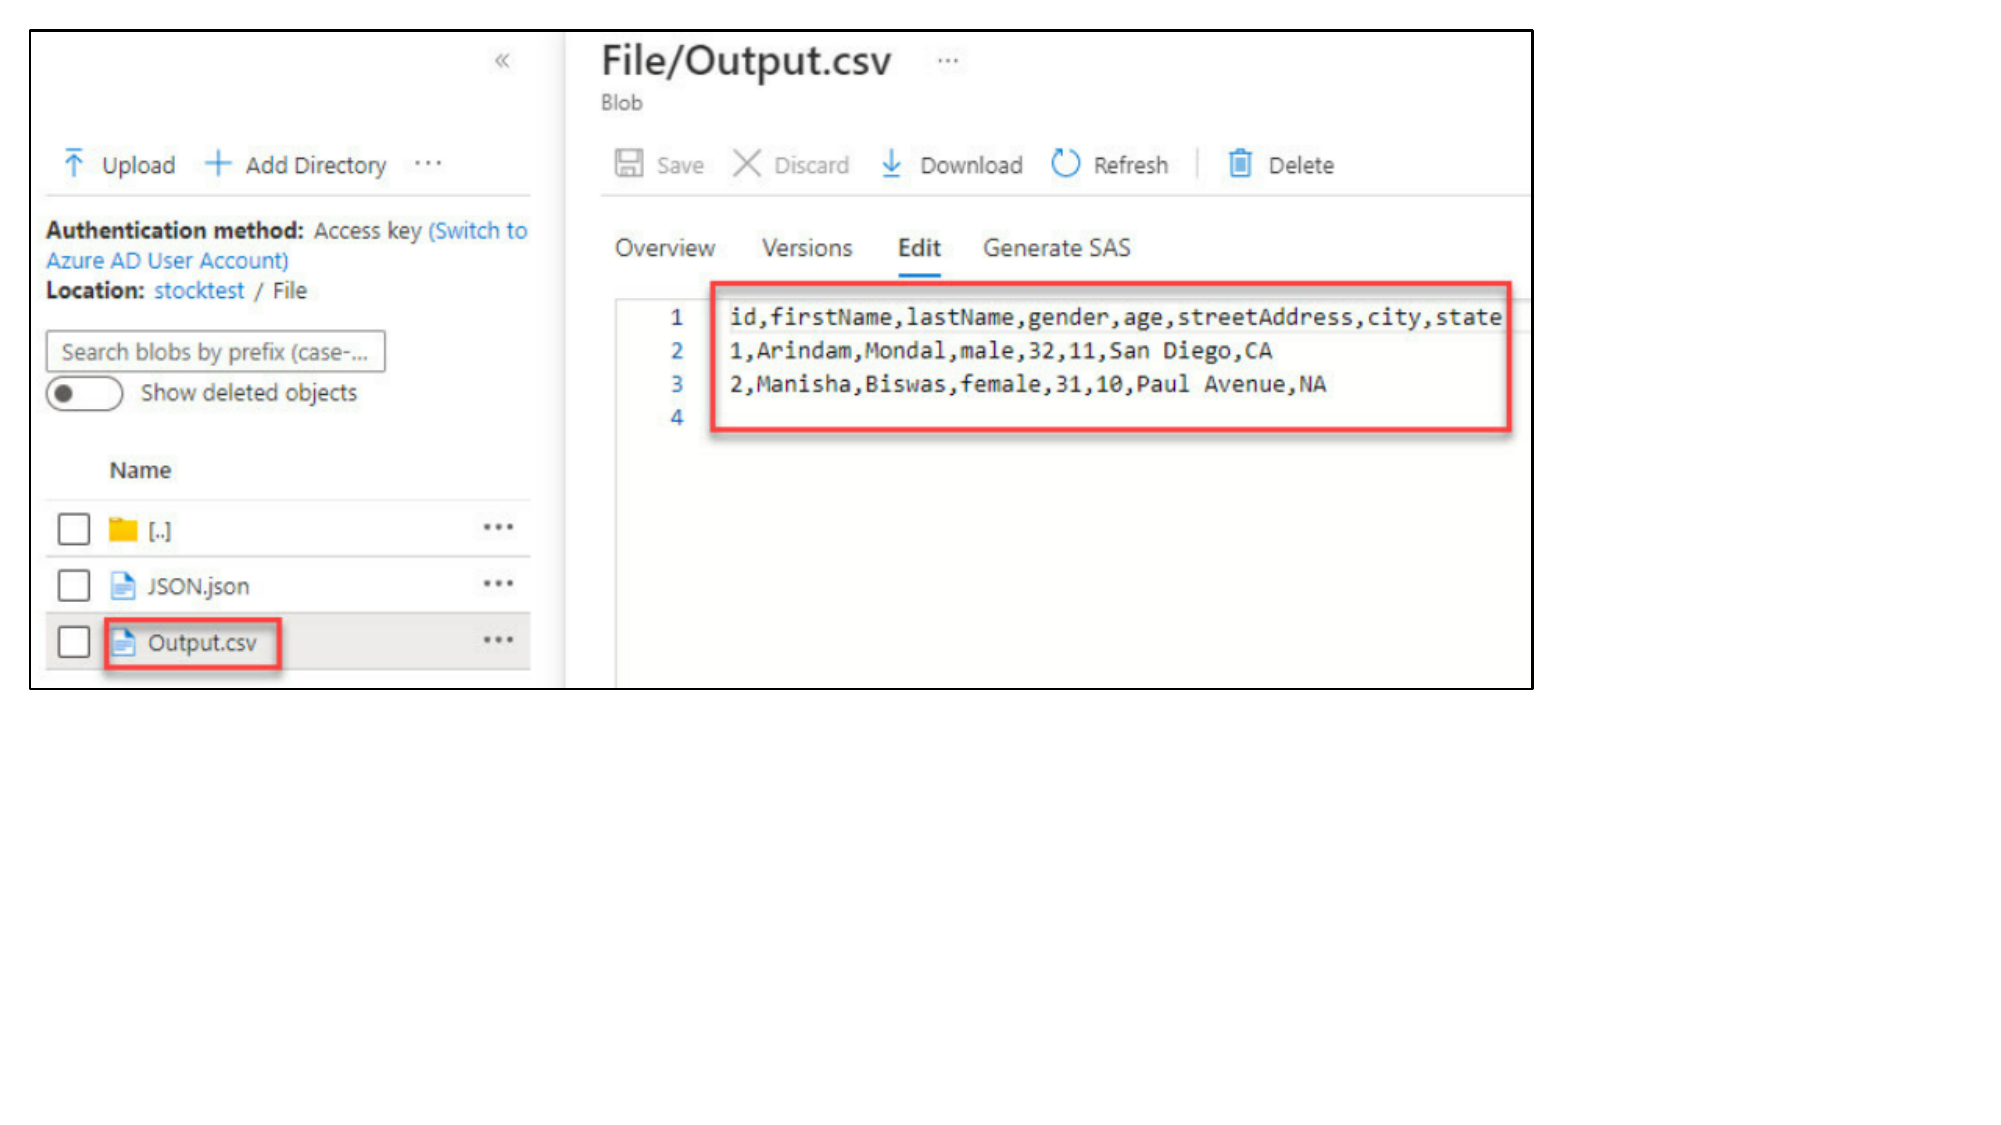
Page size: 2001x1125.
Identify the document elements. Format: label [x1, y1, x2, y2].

picture [31, 31, 1532, 688]
